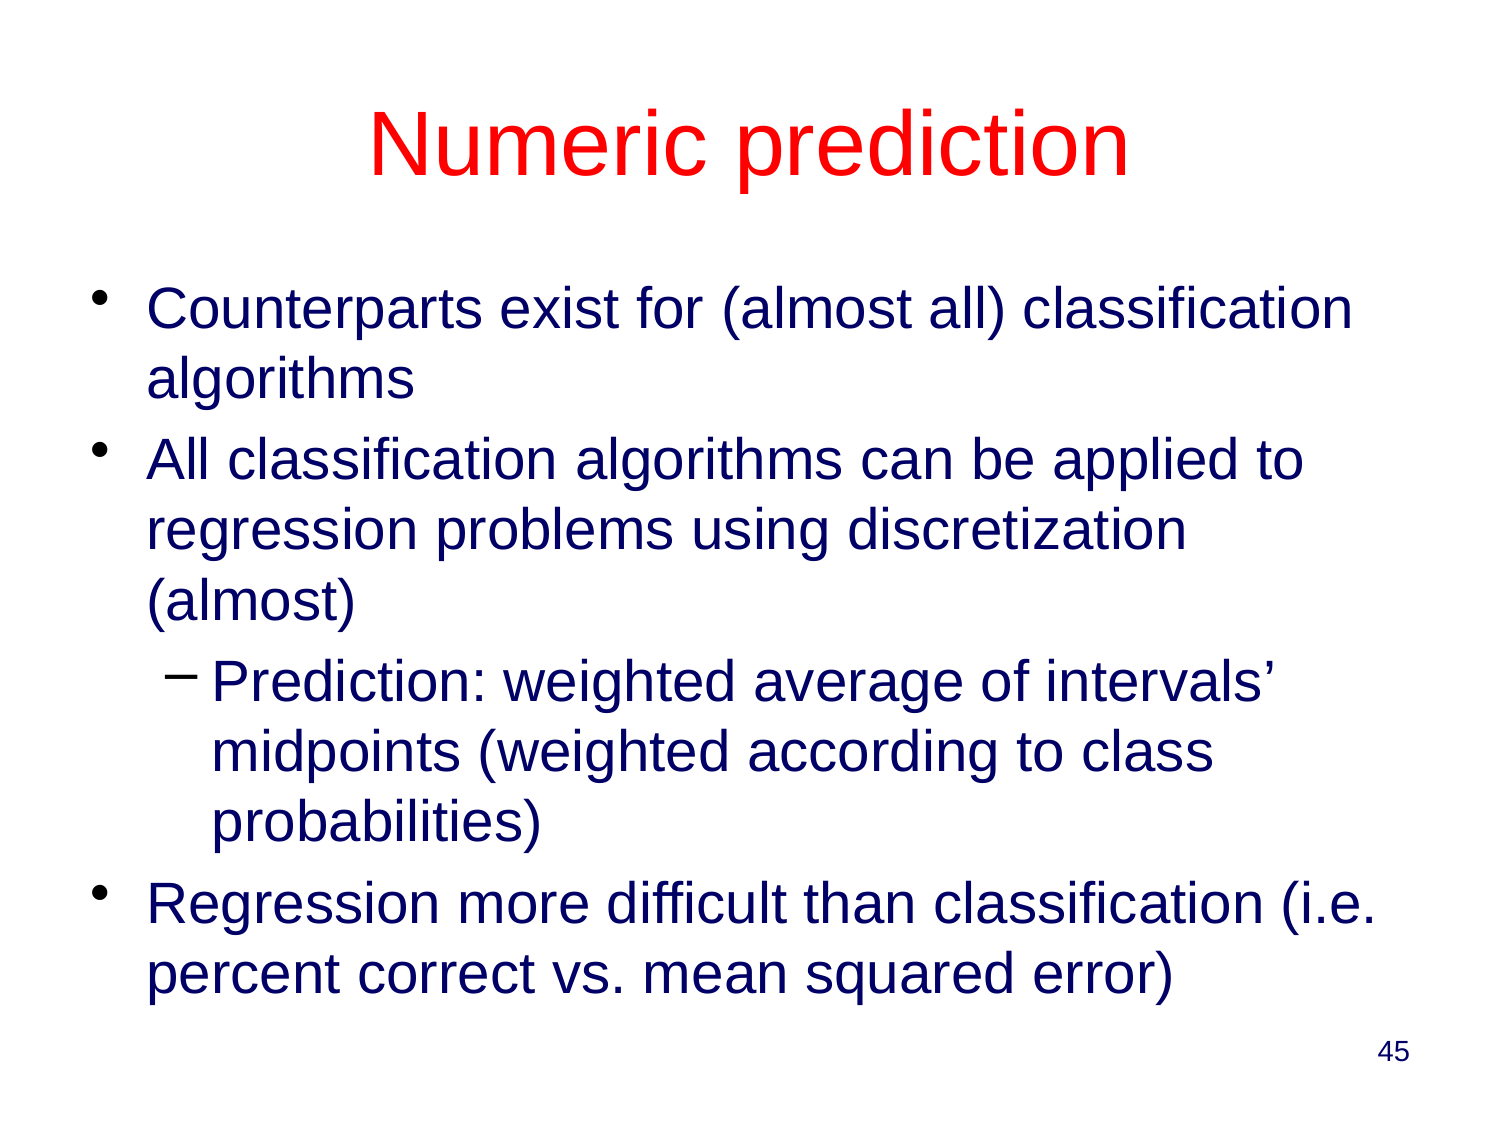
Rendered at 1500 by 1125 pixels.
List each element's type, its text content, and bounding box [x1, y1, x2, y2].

list Counterparts exist for (almost all) classification algorithms All classification algorithms can be applied to regression problems using discretization (almost) Prediction: weighted average of intervals’ midpoints (weighted according to class probabilities) Regression more difficult than classification (i.e. percent correct vs. mean squared error) [75, 262, 1425, 1005]
text_box 45 [1074, 1024, 1425, 1103]
title Numeric prediction [75, 45, 1425, 233]
